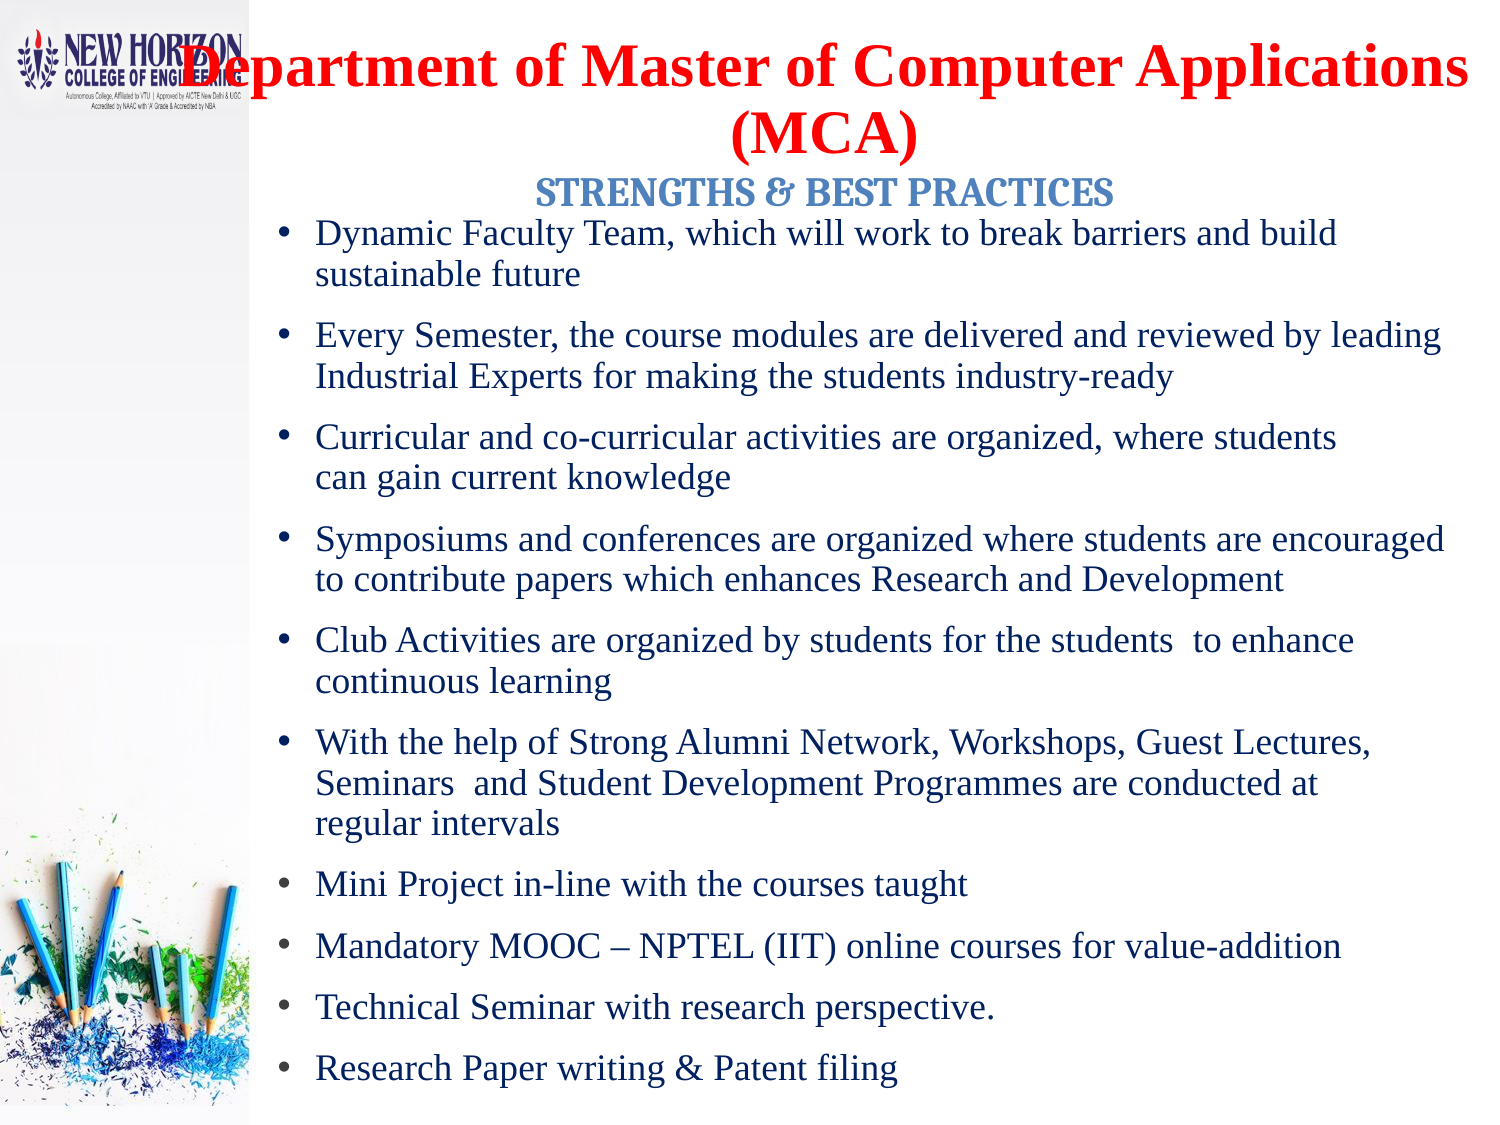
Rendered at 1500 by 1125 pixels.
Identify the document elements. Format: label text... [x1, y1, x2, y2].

text_box Department of Master of Computer Applications (MCA) [149, 24, 1500, 175]
picture [0, 0, 1500, 1125]
title STRENGTHS & BEST PRACTICES [150, 175, 1500, 295]
text_box Dynamic Faculty Team, which will work to break barriers and build sustainable future Every Semester, the course modules are delivered and reviewed by leading Industrial Experts for making the students industry-ready Curricular and co-curricular activities are organized, where students can gain current knowledge Symposiums and conferences are organized where students are encouraged to contribute papers which enhances Research and Development Club Activities are organized by students for the students to enhance continuous learning With the help of Strong Alumni Network, Workshops, Guest Lectures, Seminars and Student Development Programmes are conducted at regular intervals Mini Project in-line with the courses taught Mandatory MOOC – NPTEL (IIT) online courses for value-addition Technical Seminar with research perspective. Research Paper writing & Patent filing [224, 299, 1488, 1125]
